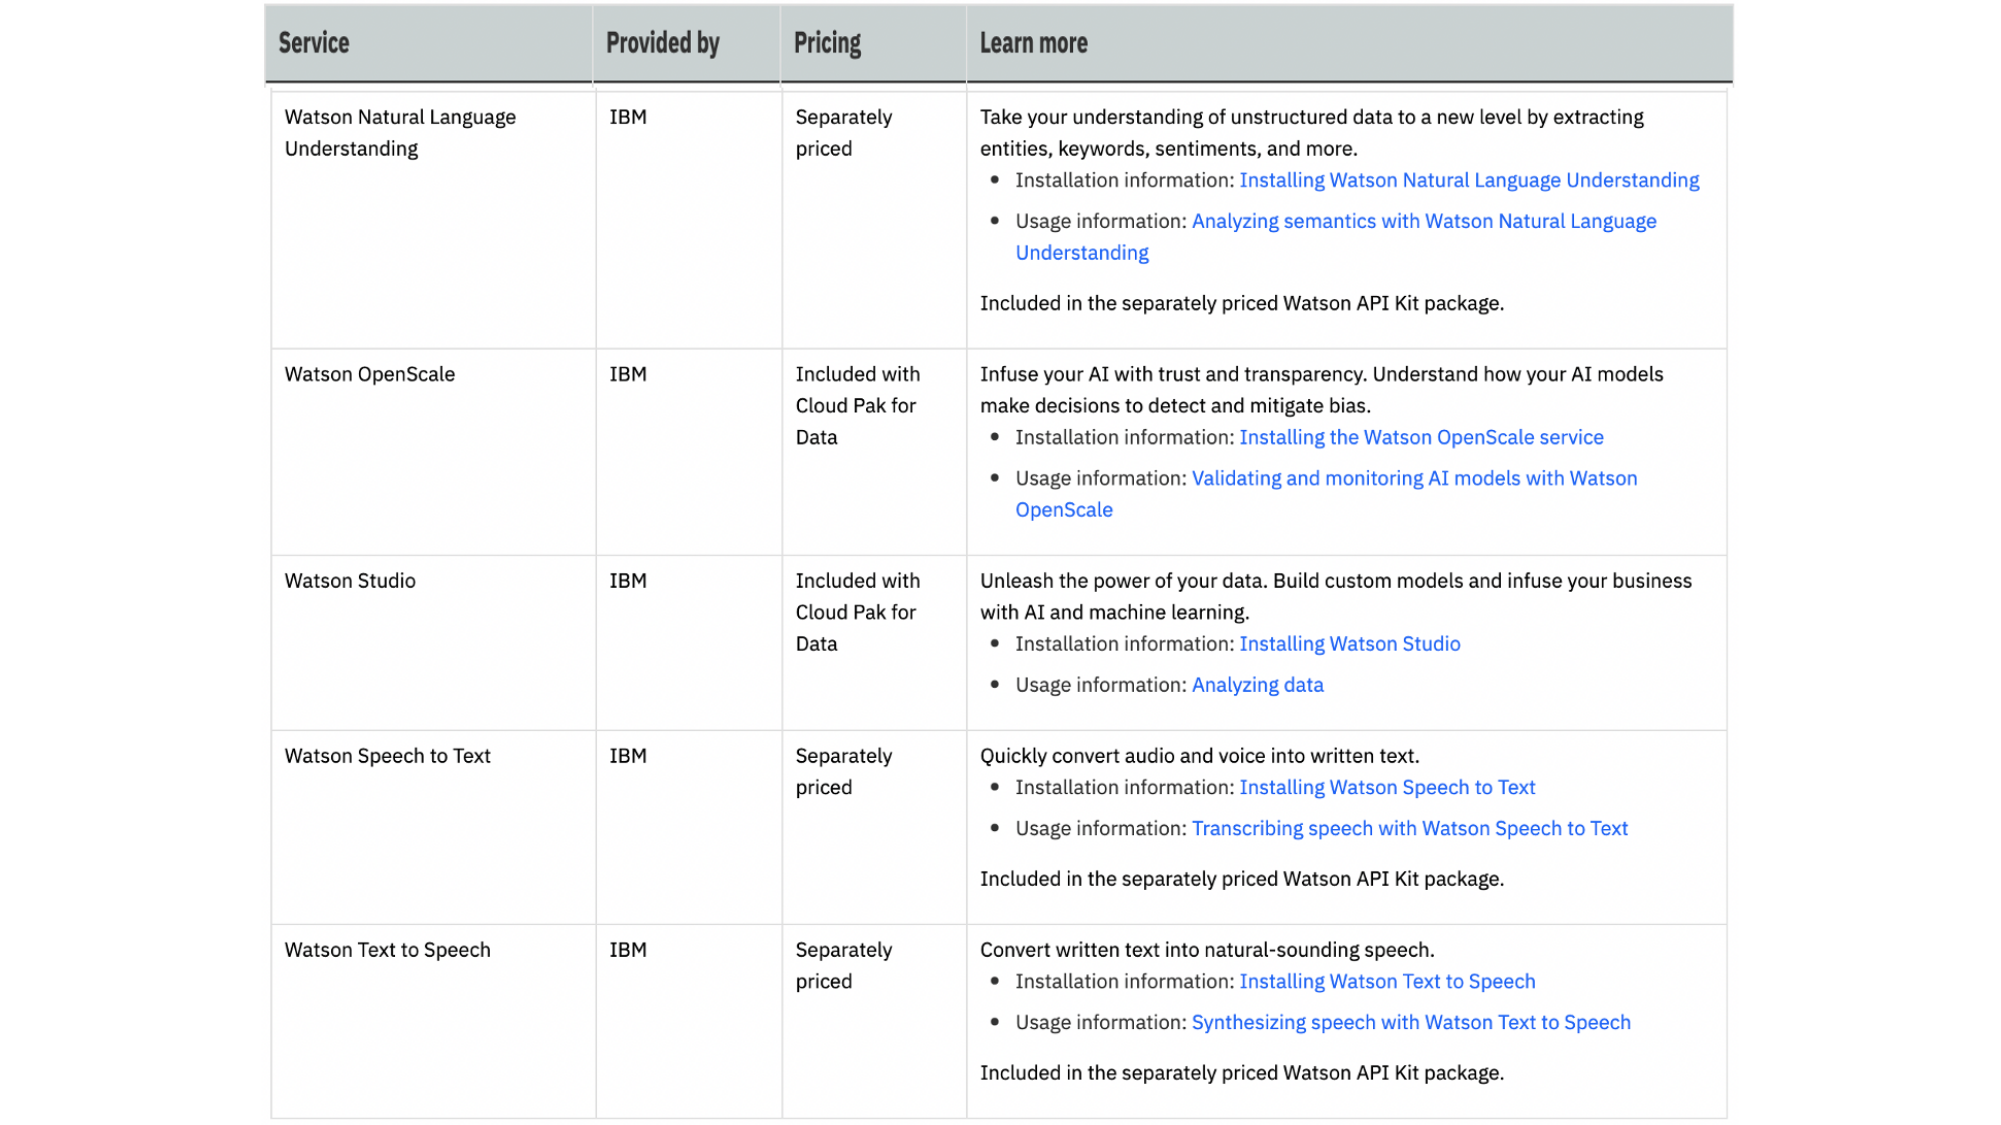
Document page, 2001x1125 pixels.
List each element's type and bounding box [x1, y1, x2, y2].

picture [259, 0, 1741, 1125]
